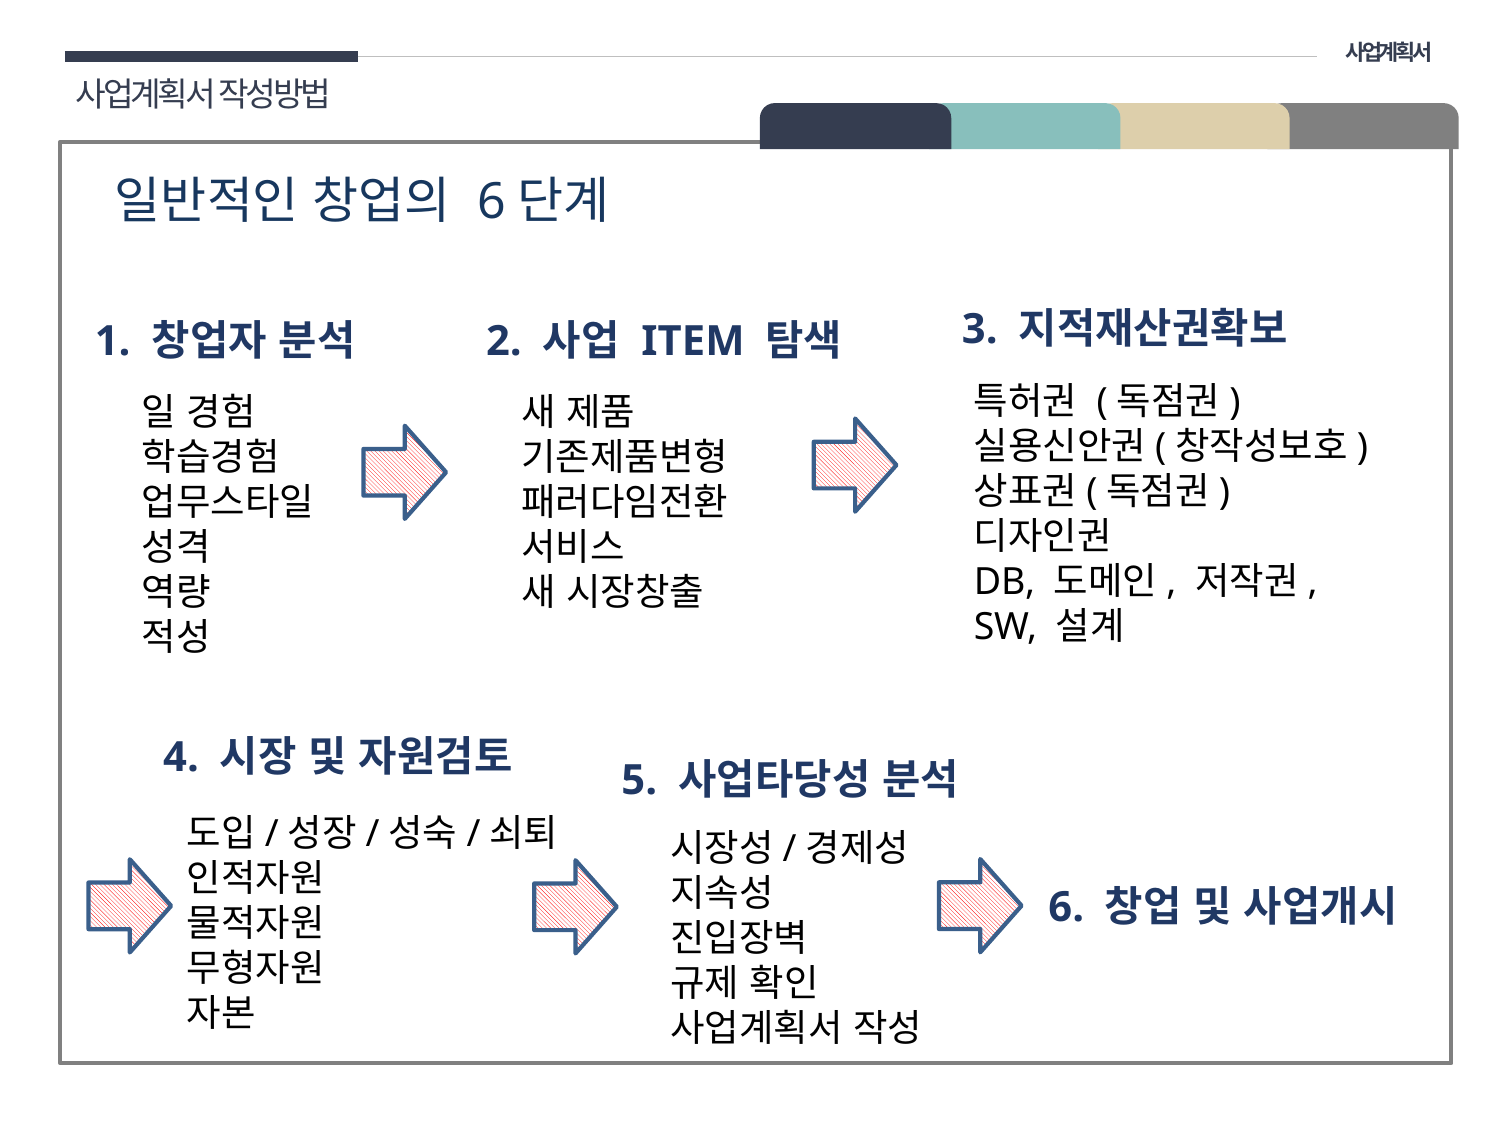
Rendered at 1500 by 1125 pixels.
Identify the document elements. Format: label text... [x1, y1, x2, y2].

text_box [86, 857, 173, 955]
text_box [759, 102, 1459, 150]
text_box 사업계획서 [1330, 30, 1454, 72]
text_box 시장성/경제성 지속성 진입장벽 규제 확인 사업계획서 작성 [655, 816, 975, 1056]
text_box [811, 416, 899, 514]
text_box 4. 시장 및 자원검토 [148, 722, 550, 787]
text_box 6. 창업 및 사업개시 [1033, 872, 1436, 938]
text_box 특허권 (독점권) 실용신안권(창작성보호) 상표권(독점권) 디자인권 DB, 도메인, 저작권, SW, 설계 [958, 369, 1388, 654]
text_box [936, 857, 1024, 955]
text_box 일반적인 창업의 6단계 [100, 160, 1046, 252]
text_box 도입/성장/성숙/쇠퇴 인적자원 물적자원 무형자원 자본 [172, 801, 574, 1042]
text_box 3. 지적재산권확보 [947, 294, 1326, 360]
text_box 1. 창업자 분석 [79, 306, 423, 372]
text_box 5. 사업타당성 분석 [606, 745, 1009, 811]
text_box 사업계획서 작성방법 [61, 65, 347, 121]
text_box [361, 423, 448, 521]
text_box [532, 858, 619, 956]
text_box 새 제품 기존제품변형 패러다임전환 서비스 새 시장창출 [506, 380, 826, 621]
text_box 일 경험 학습경험 업무스타일 성격 역량 적성 [127, 380, 352, 666]
text_box 2. 사업 ITEM 탐색 [471, 306, 862, 372]
